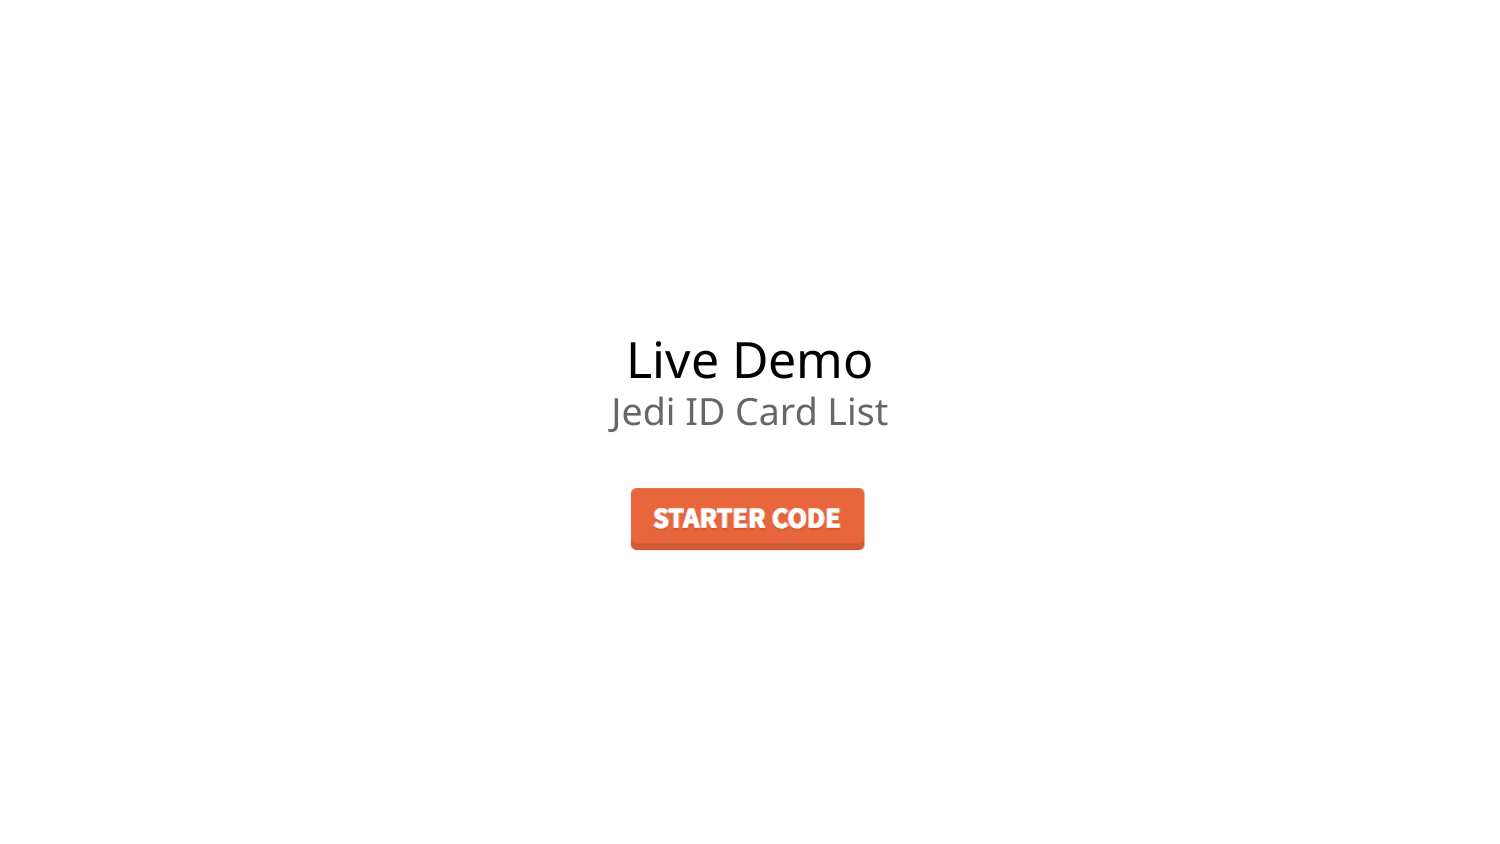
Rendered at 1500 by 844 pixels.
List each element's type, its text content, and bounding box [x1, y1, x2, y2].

picture [620, 476, 880, 559]
text_box Live Demo Jedi ID Card List [383, 313, 1117, 473]
